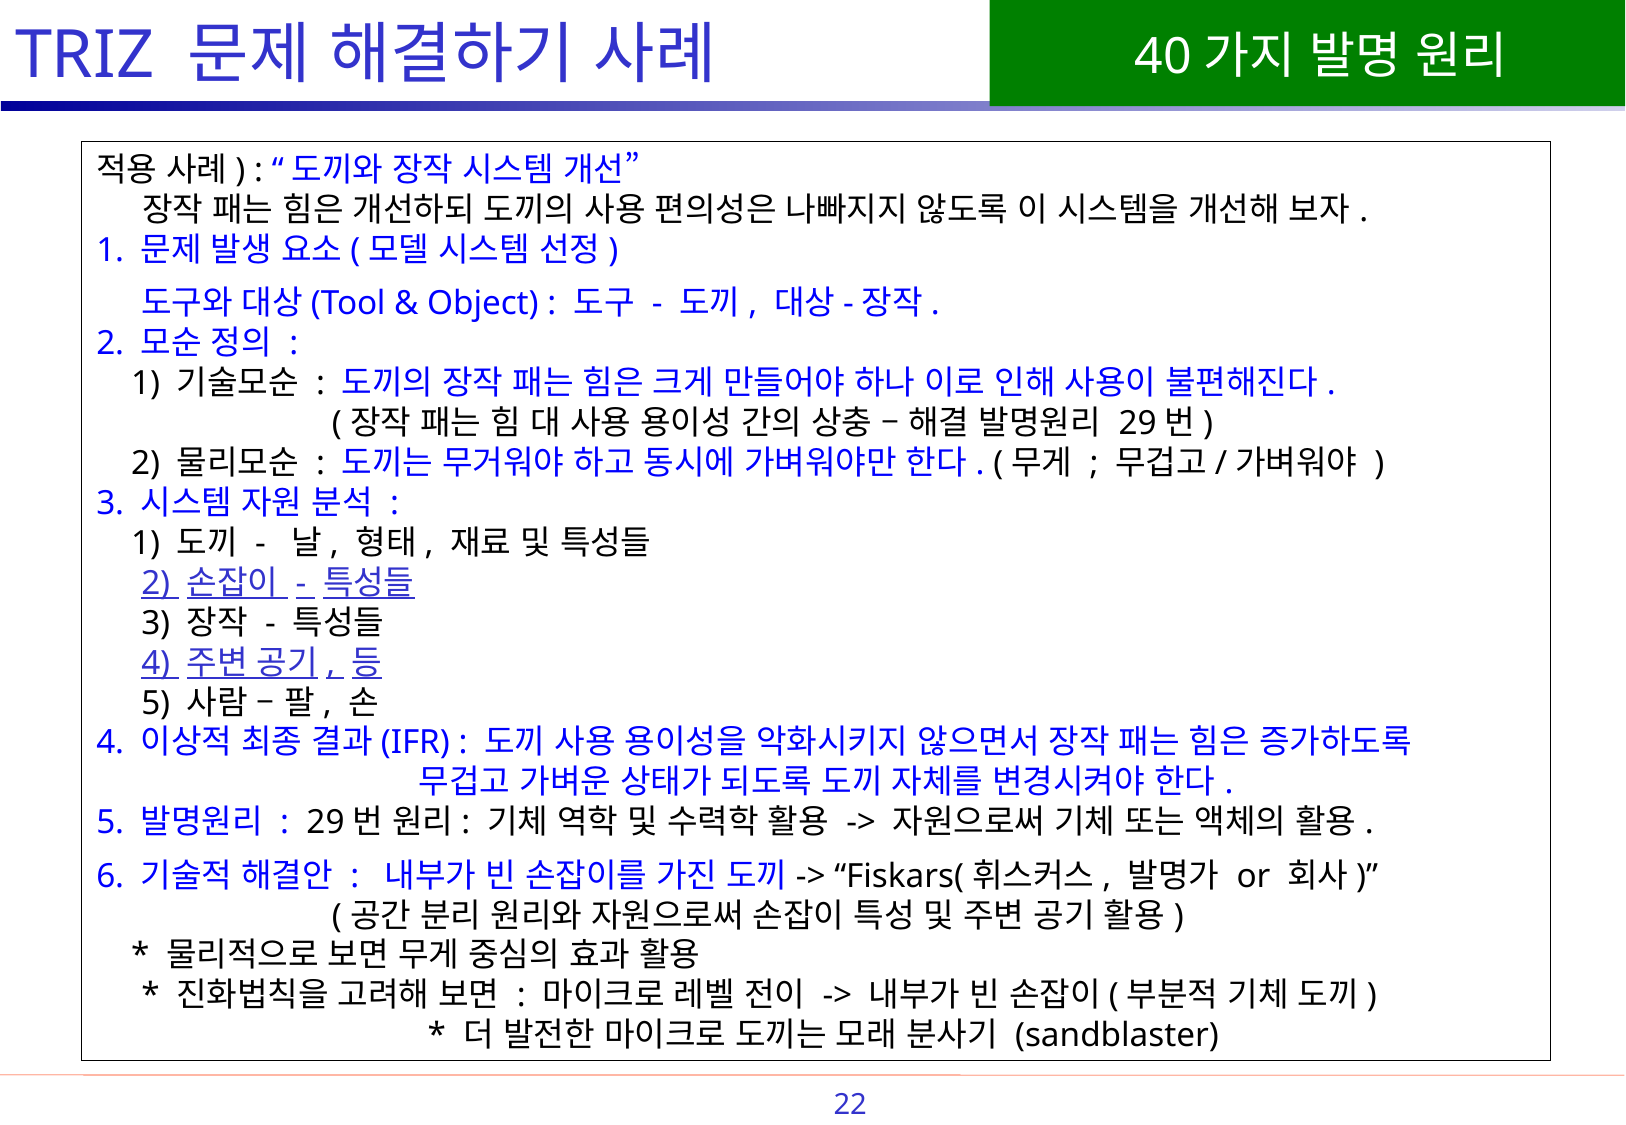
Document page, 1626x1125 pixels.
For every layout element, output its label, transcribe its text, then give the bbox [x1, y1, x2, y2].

text_box 적용 사례) : “도끼와 장작 시스템 개선” 장작 패는 힘은 개선하되 도끼의 사용 편의성은 나빠지지 않도록 이 시스템을 개선해 보자. 1. 문제 발생 요소(모델 시스템 선정) 도구와 대상(Tool & Object) : 도구 - 도끼, 대상-장작. 2. 모순 정의 : 1) 기술모순 : 도끼의 장작 패는 힘은 크게 만들어야 하나 이로 인해 사용이 불편해진다. (장작 패는 힘 대 사용 용이성 간의 상충 – 해결 발명원리 29번) 2) 물리모순 : 도끼는 무거워야 하고 동시에 가벼워야만 한다. (무게 ; 무겁고/가벼워야 ) 3. 시스템 자원 분석 : 1) 도끼 - 날, 형태, 재료 및 특성들 2) 손잡이 - 특성들 3) 장작 - 특성들 4) 주변 공기, 등 5) 사람 – 팔, 손 4. 이상적 최종 결과(IFR) : 도끼 사용 용이성을 악화시키지 않으면서 장작 패는 힘은 증가하도록 무겁고 가벼운 상태가 되도록 도끼 자체를 변경시켜야 한다. 5. 발명원리 : 29번 원리: 기체 역학 및 수력학 활용 -> 자원으로써 기체 또는 액체의 활용. 6. 기술적 해결안 : 내부가 빈 손잡이를 가진 도끼-> “Fiskars(휘스커스, 발명가 or 회사)” (공간 분리 원리와 자원으로써 손잡이 특성 및 주변 공기 활용) * 물리적으로 보면 무게 중심의 효과 활용 * 진화법칙을 고려해 보면 : 마이크로 레벨 전이 -> 내부가 빈 손잡이(부분적 기체 도끼) * 더 발전한 마이크로 도끼는 모래 분사기 (sandblaster) [81, 141, 1550, 1061]
title TRIZ 문제 해결하기 사례 [0, 0, 1466, 153]
